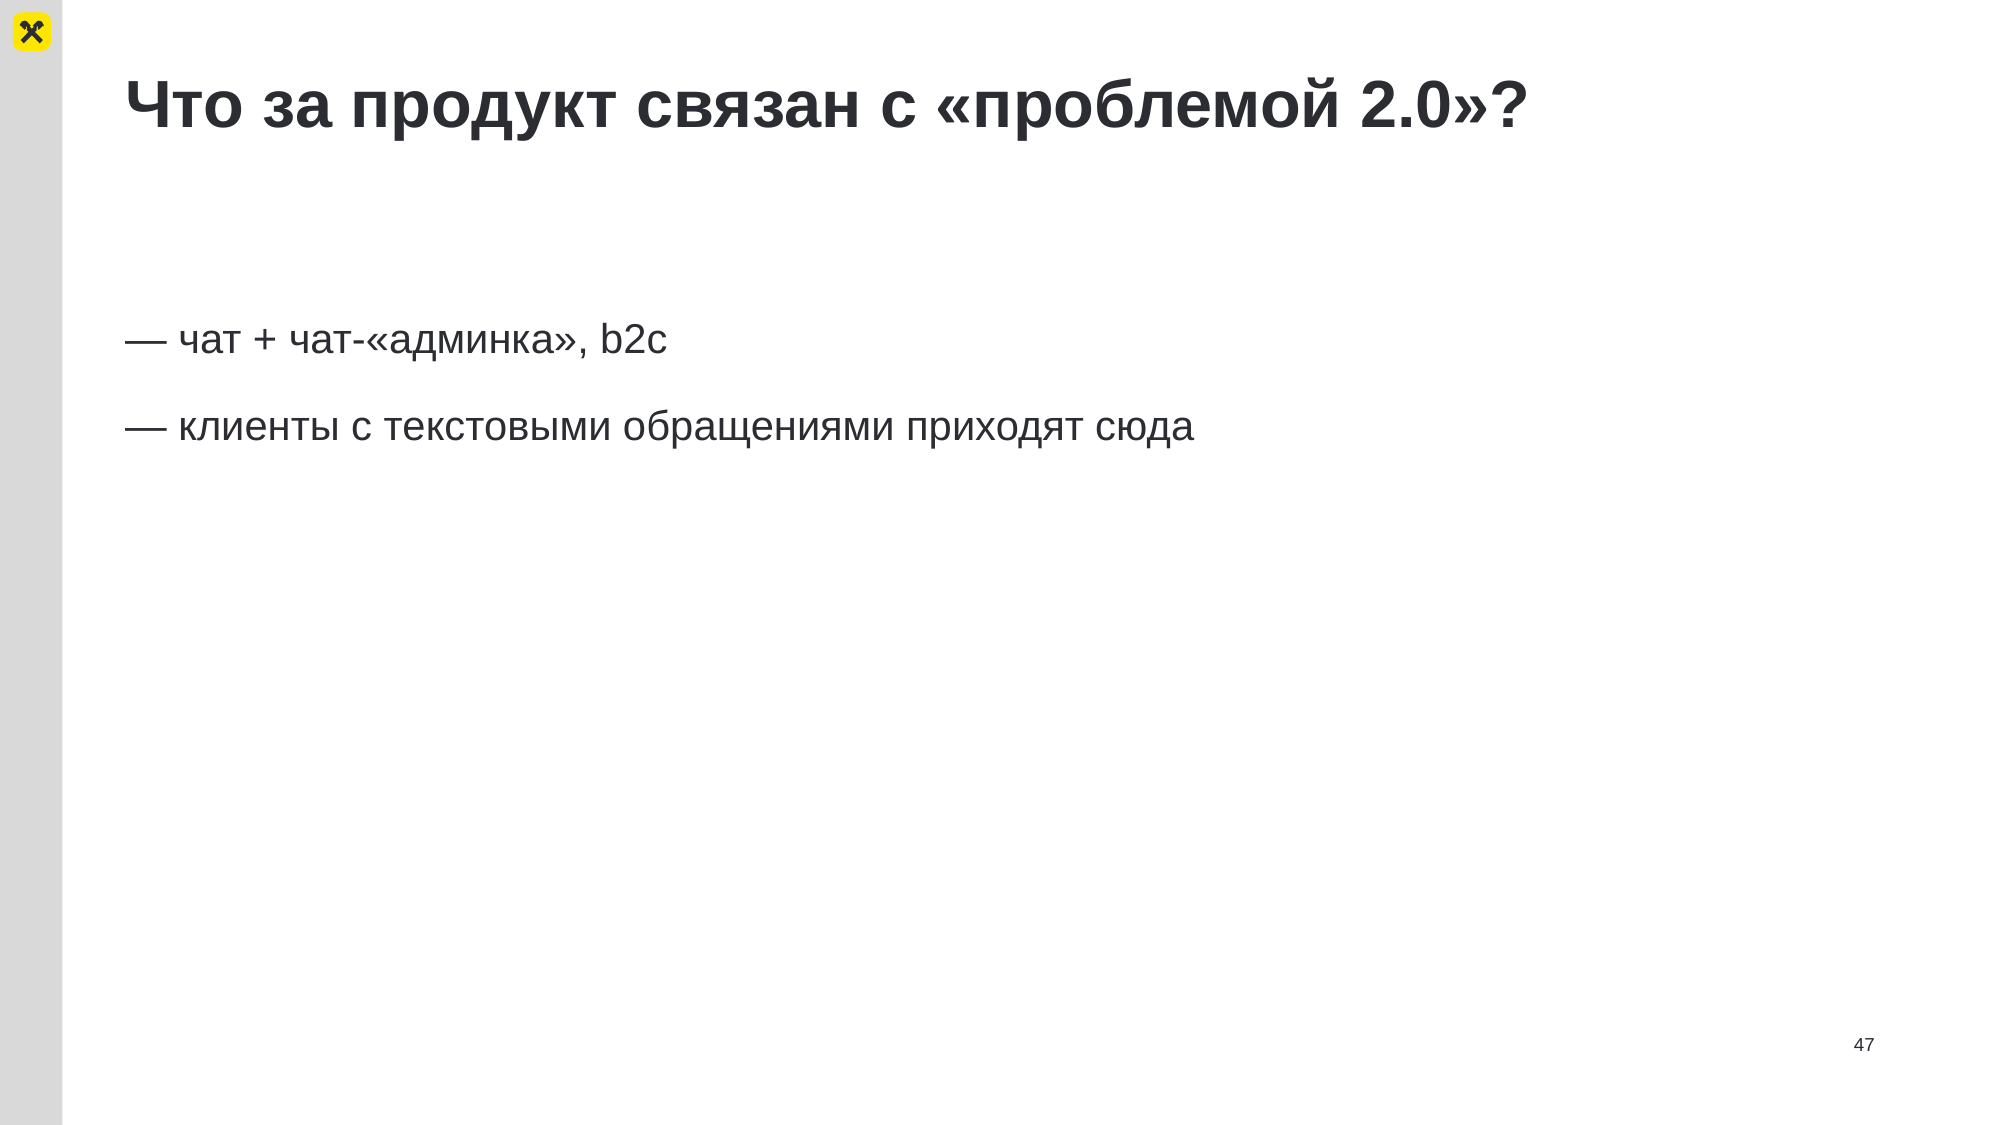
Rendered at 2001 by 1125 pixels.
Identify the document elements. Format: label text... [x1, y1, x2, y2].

slide_number 47 [1749, 1000, 1875, 1064]
list — чат + чат-«админка», b2c — клиенты с текстовыми обращениями приходят сюда [125, 278, 1769, 852]
title Что за продукт связан с «проблемой 2.0»? [125, 62, 1875, 157]
